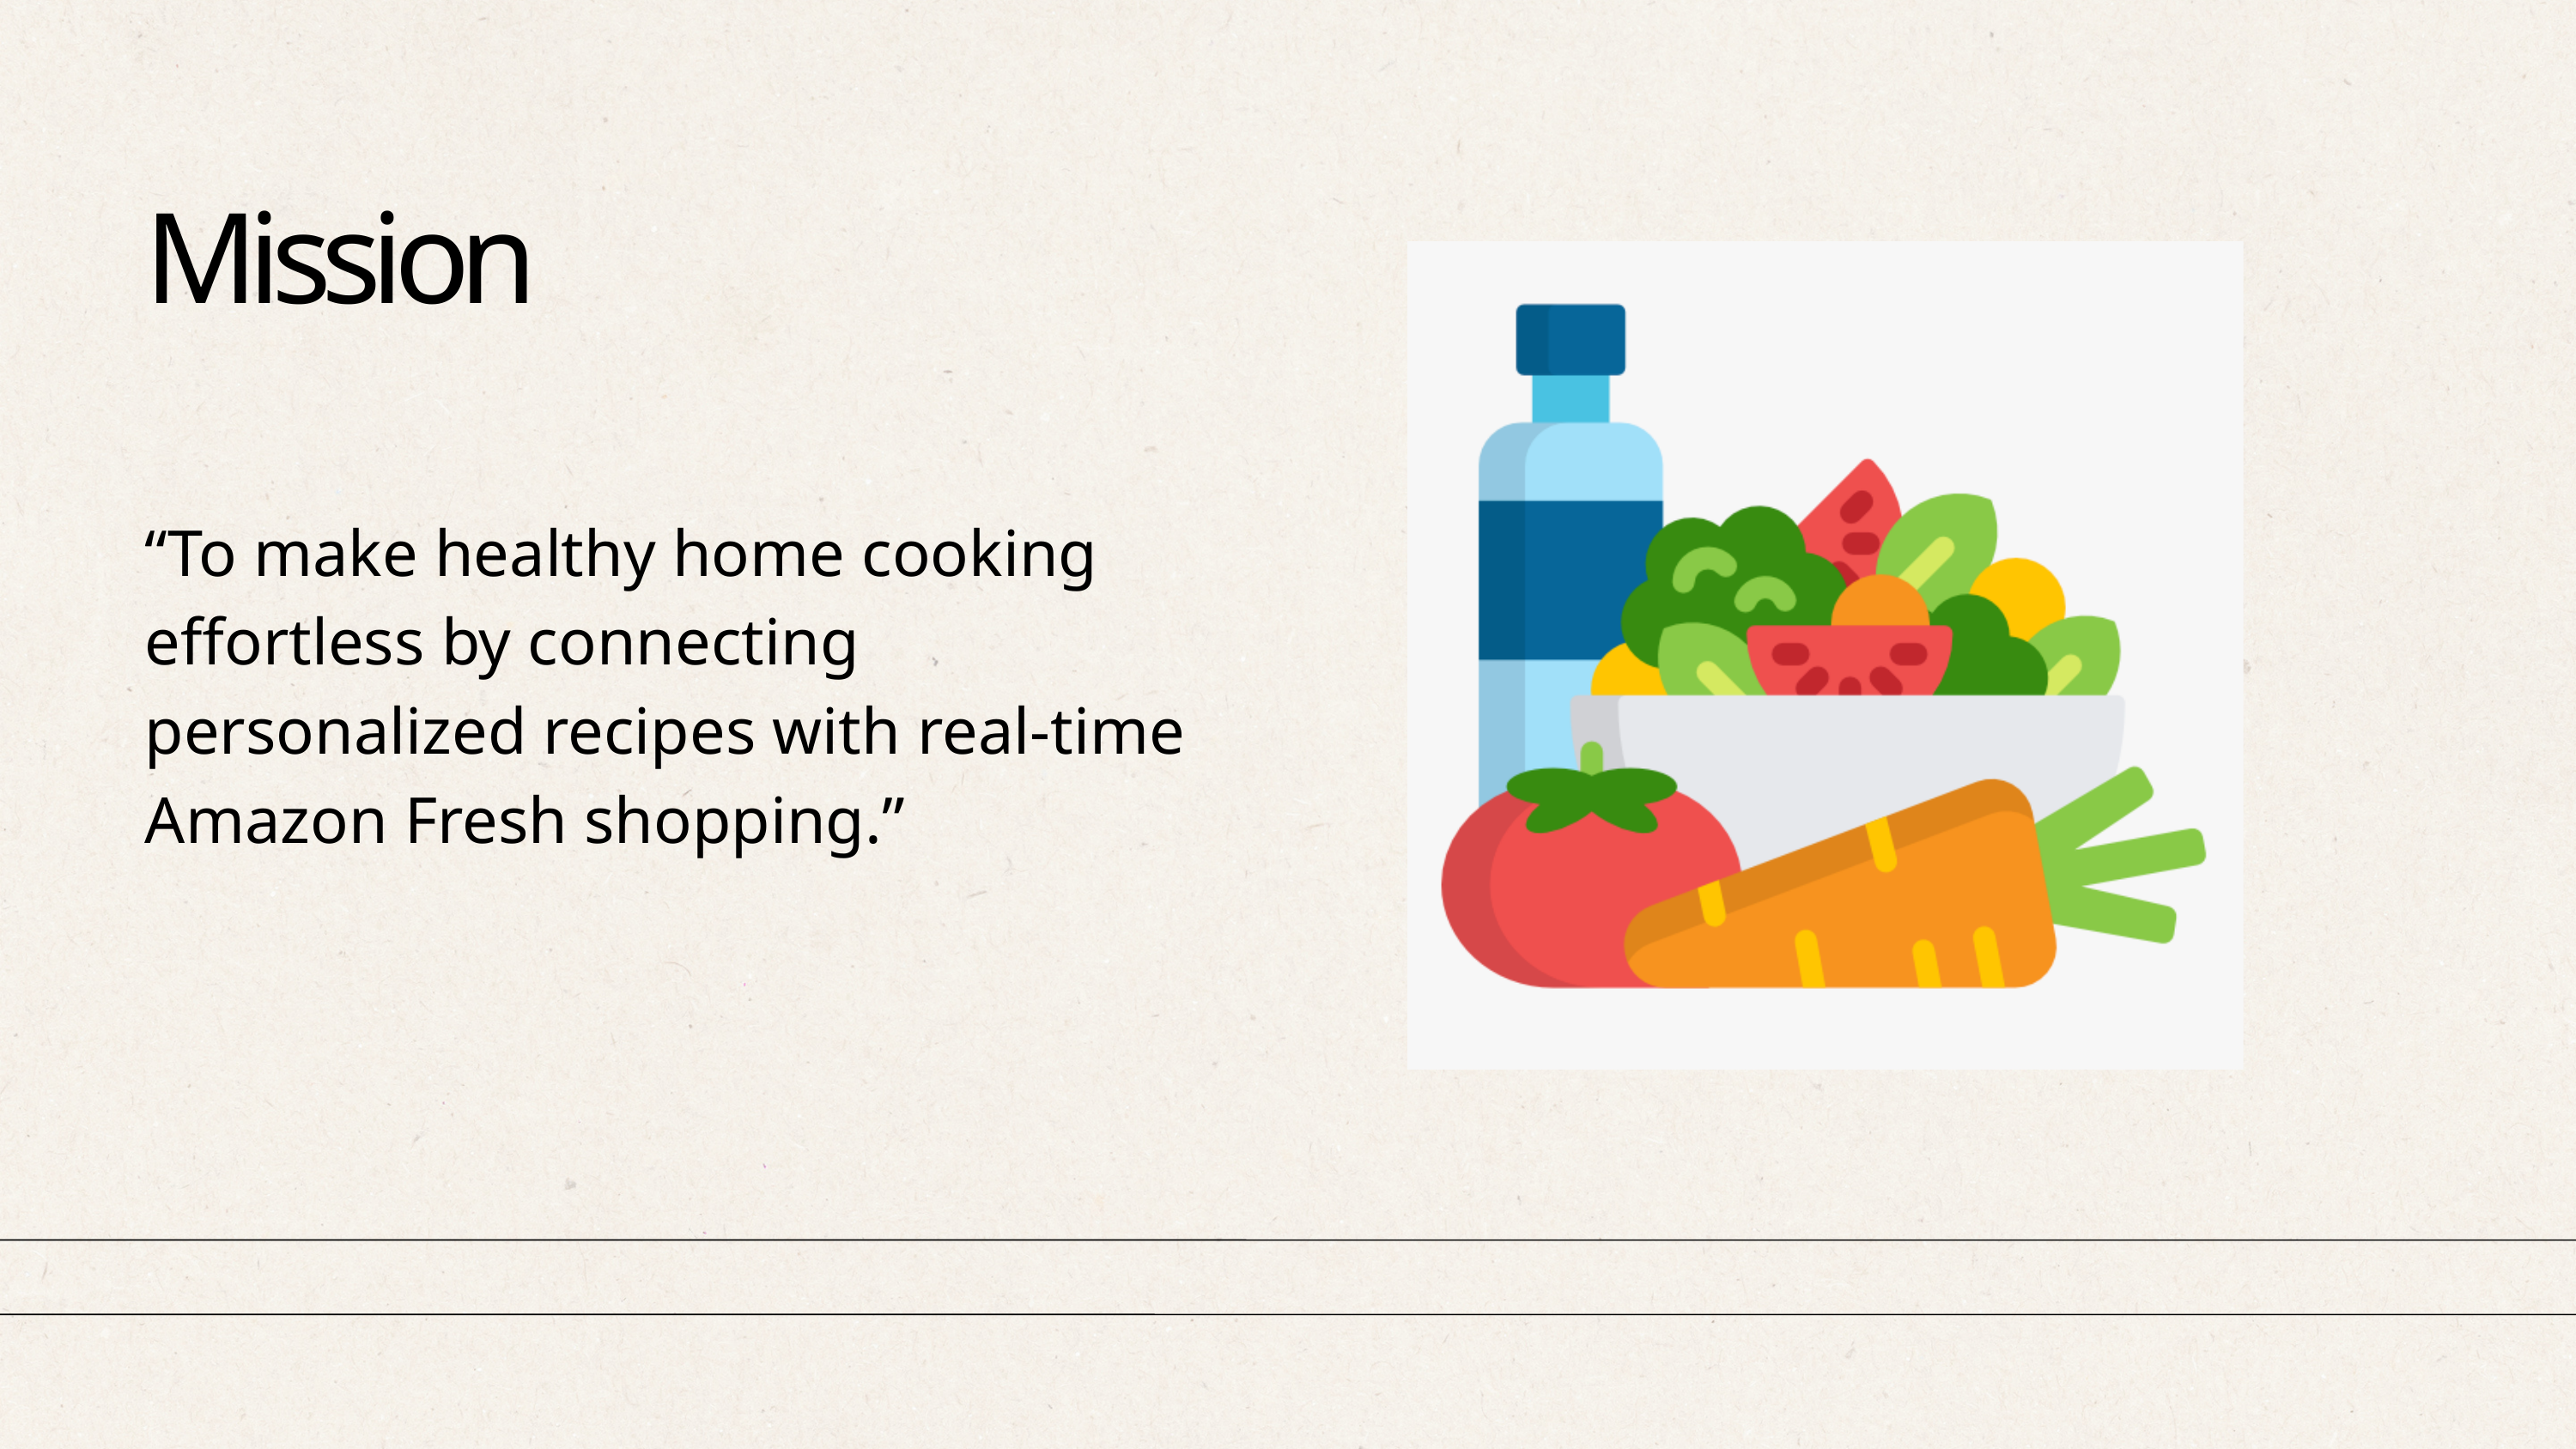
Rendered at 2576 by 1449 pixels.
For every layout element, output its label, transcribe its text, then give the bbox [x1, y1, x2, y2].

text_box [0, 0, 2576, 1240]
text_box Mission [144, 203, 1160, 329]
text_box [1407, 241, 2244, 1070]
text_box [0, 1315, 2576, 1449]
text_box [0, 1240, 2576, 1314]
text_box “To make healthy home cooking effortless by connecting personalized recipes with real-time Amazon Fresh shopping.” [144, 500, 1229, 856]
